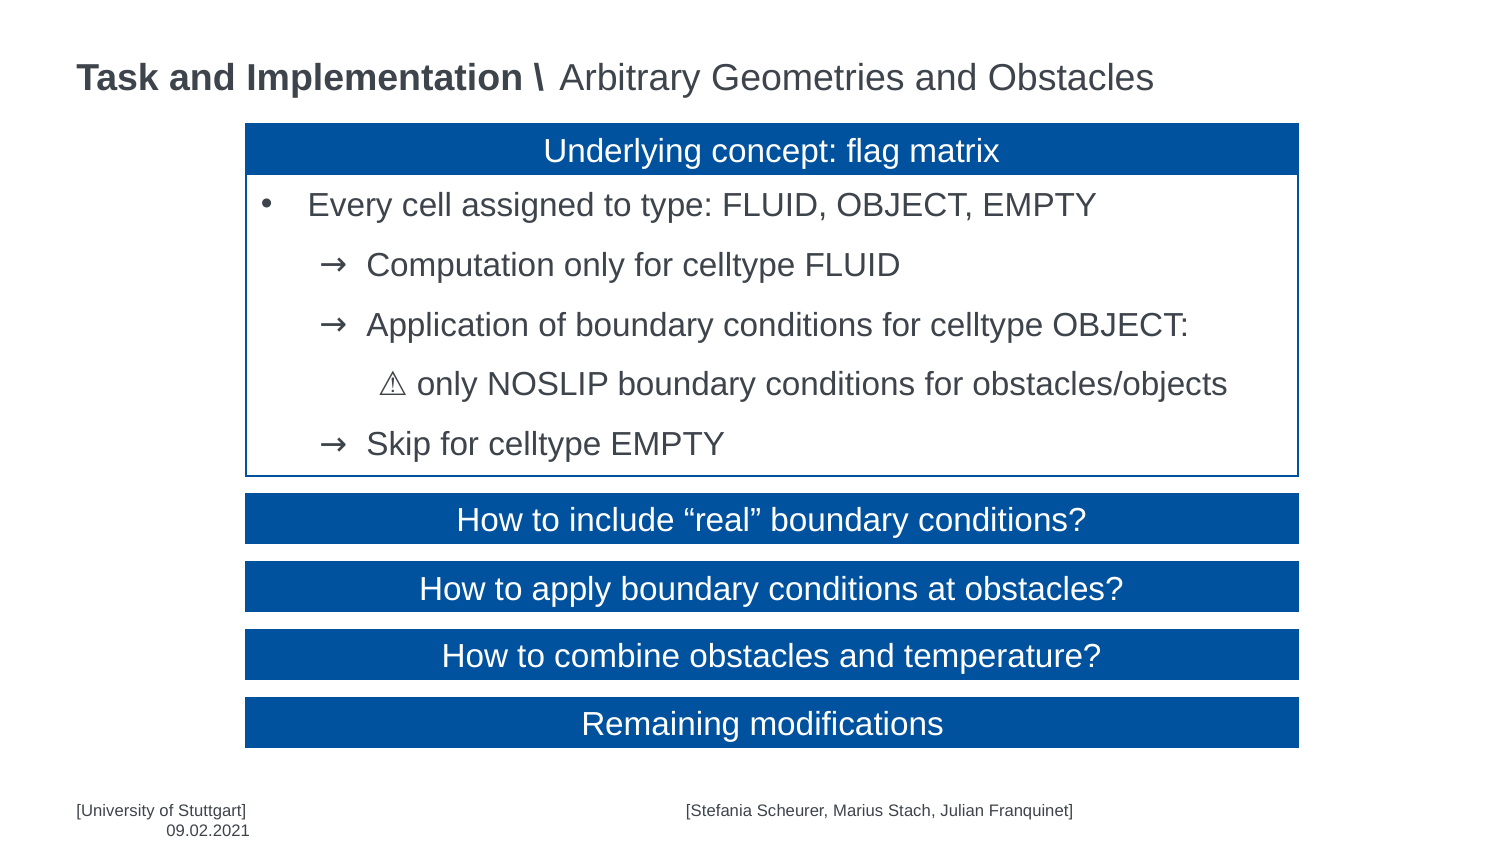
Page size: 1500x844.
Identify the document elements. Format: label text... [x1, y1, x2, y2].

text_box Remaining modifications [245, 697, 1299, 748]
text_box How to combine obstacles and temperature? [245, 629, 1299, 680]
title Task and Implementation \ [76, 58, 559, 130]
footer [University of Stuttgart] [Stefania Scheurer, Marius Stach, Julian Franquinet] 09.02.2021 [76, 799, 1430, 844]
text_box How to apply boundary conditions at obstacles? [245, 561, 1299, 612]
text_box Every cell assigned to type: FLUID, OBJECT, EMPTY Computation only for celltype FLUID Application of boundary conditions for celltype OBJECT: ⚠️ only NOSLIP boundary conditions for obstacles/objects Skip for celltype EMPTY [245, 175, 1299, 477]
text_box How to include “real” boundary conditions? [245, 493, 1299, 544]
text_box Underlying concept: flag matrix [245, 123, 1299, 175]
text_box Arbitrary Geometries and Obstacles [559, 58, 1220, 130]
